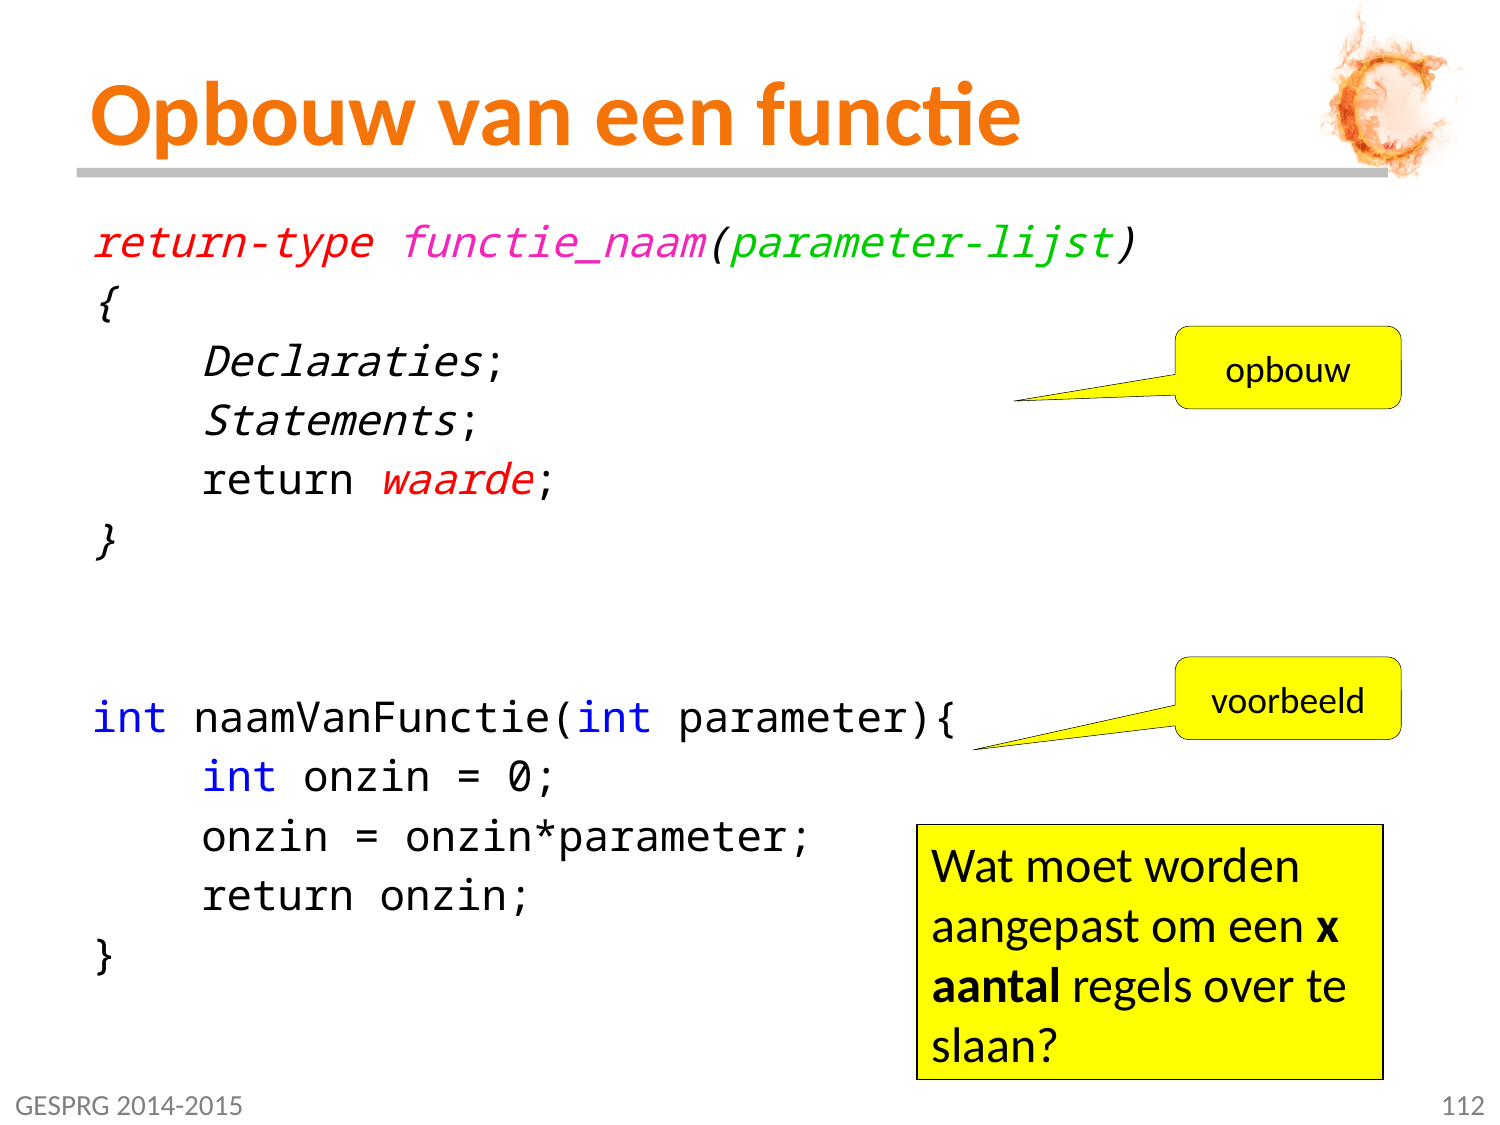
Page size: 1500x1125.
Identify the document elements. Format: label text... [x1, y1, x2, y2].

text_box voorbeeld [970, 654, 1404, 753]
slide_number GESPRG 2014-2015 [0, 1082, 350, 1125]
text_box opbouw [1011, 324, 1404, 411]
text_box Wat moet worden aangepast om een x aantal regels over te slaan? [916, 824, 1384, 1080]
list return-type functie_naam(parameter-lijst) { Declaraties; Statements; return waarde; } int naamVanFunctie(int parameter){ int onzin = 0; onzin = onzin*parameter; return onzin; } [76, 207, 1427, 988]
title Opbouw van een functie [75, 45, 1425, 173]
slide_number 112 [1149, 1082, 1500, 1125]
picture [1316, 0, 1471, 185]
